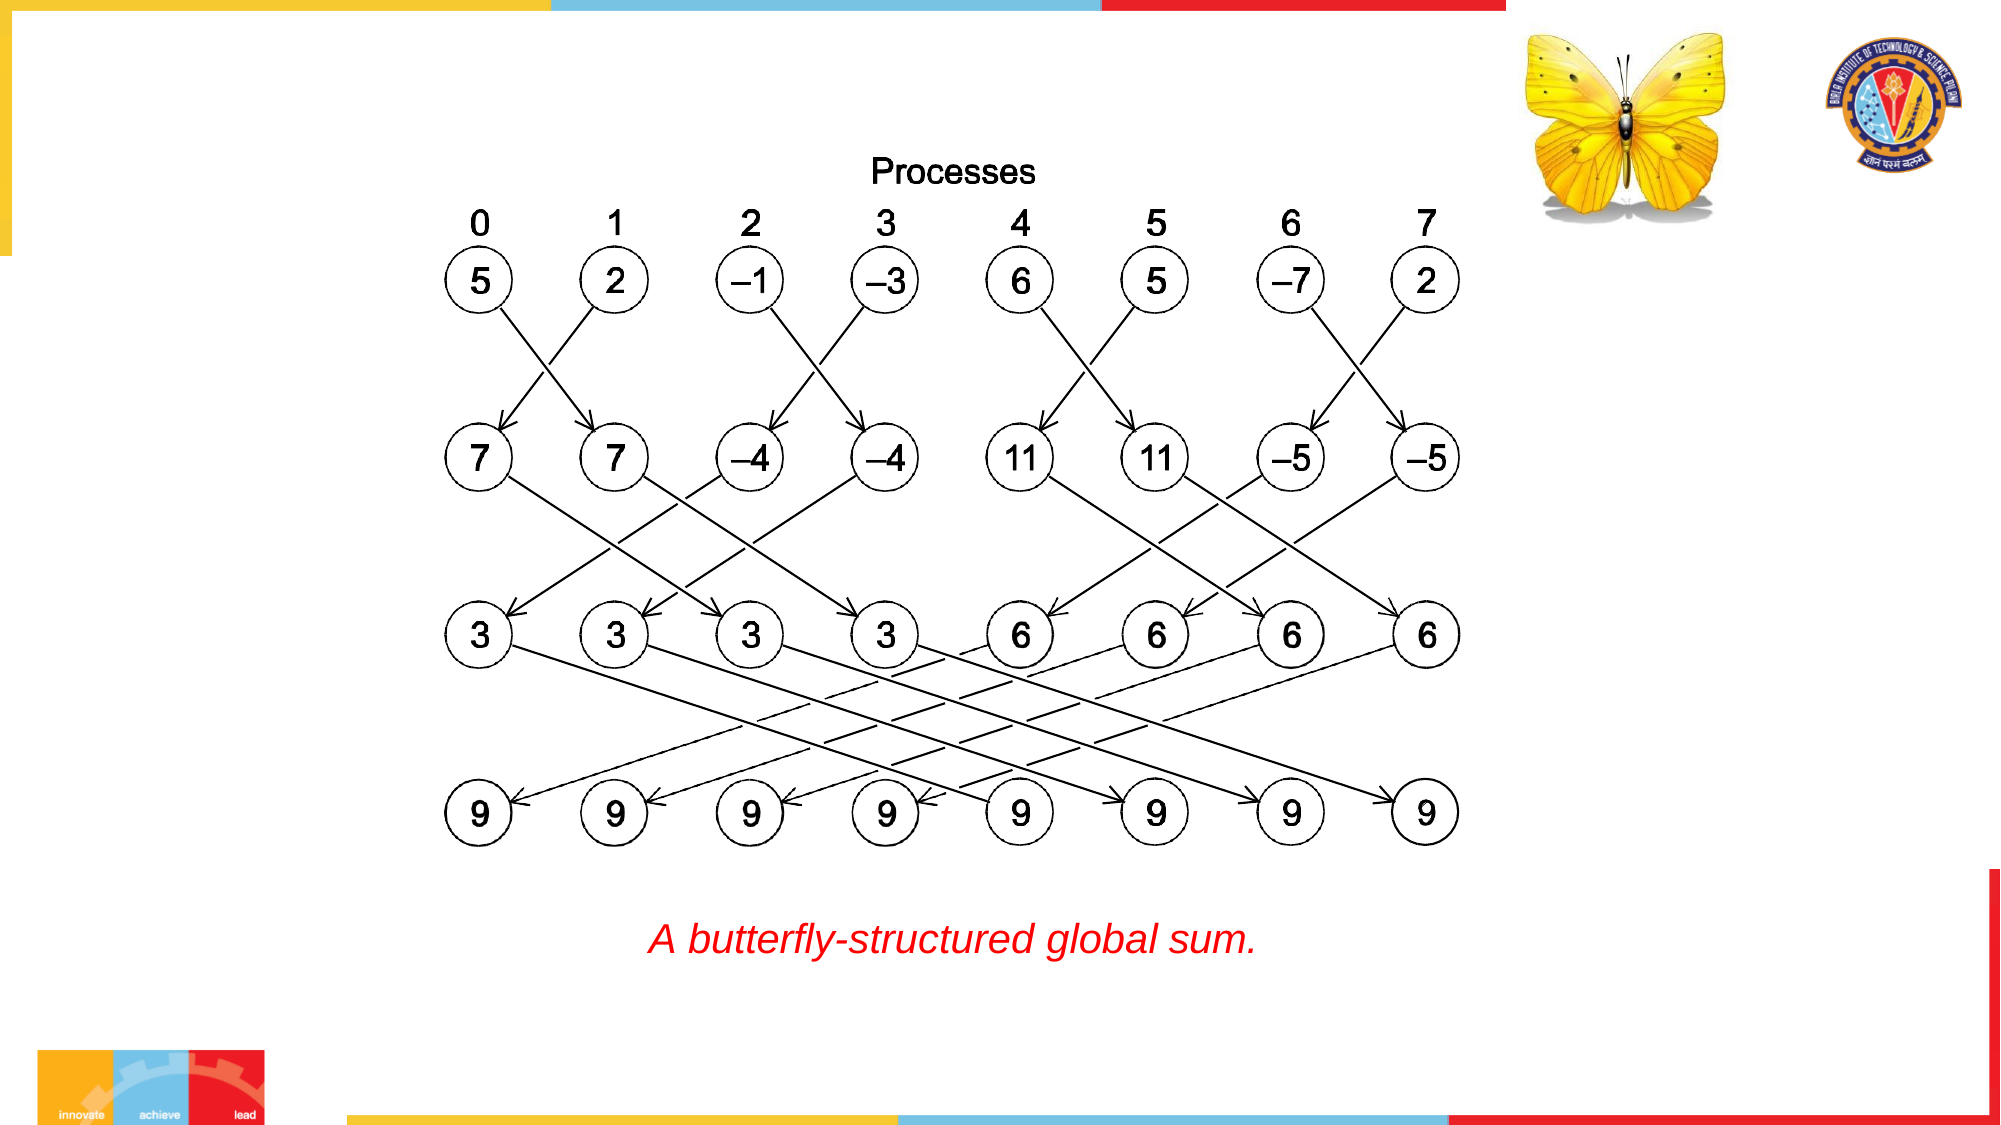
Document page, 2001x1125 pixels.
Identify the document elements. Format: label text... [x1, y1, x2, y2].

picture [851, 422, 862, 427]
picture [1825, 37, 1962, 174]
picture [444, 245, 513, 314]
picture [850, 422, 919, 492]
picture [1418, 209, 1436, 236]
picture [1147, 209, 1166, 236]
picture [579, 600, 649, 669]
picture [715, 600, 784, 669]
picture [444, 422, 513, 492]
picture [873, 157, 1035, 184]
picture [1256, 245, 1325, 314]
picture [985, 422, 1054, 492]
picture [958, 596, 1461, 722]
picture [1390, 245, 1460, 314]
picture [444, 680, 947, 847]
picture [444, 600, 513, 669]
picture [579, 245, 649, 314]
picture [850, 600, 919, 669]
picture [579, 422, 649, 492]
picture [715, 245, 784, 314]
picture [877, 209, 895, 236]
picture [1313, 422, 1322, 427]
picture [1042, 422, 1053, 427]
picture [985, 245, 1054, 314]
picture [501, 422, 512, 427]
picture [1120, 422, 1189, 492]
picture [772, 422, 782, 427]
text_box A butterfly-structured global sum. [646, 909, 1262, 962]
picture [0, 0, 1751, 256]
picture [1120, 245, 1189, 314]
picture [582, 422, 591, 427]
picture [37, 1049, 265, 1125]
picture [1282, 209, 1300, 236]
picture [1256, 422, 1325, 492]
picture [1123, 422, 1132, 427]
picture [347, 869, 2000, 1125]
picture [1390, 422, 1460, 492]
picture [1011, 209, 1030, 236]
picture [1120, 777, 1189, 846]
picture [850, 245, 919, 314]
picture [1392, 422, 1403, 428]
picture [715, 422, 784, 492]
picture [985, 777, 1054, 846]
picture [471, 209, 489, 236]
picture [1256, 777, 1325, 846]
picture [741, 209, 760, 236]
